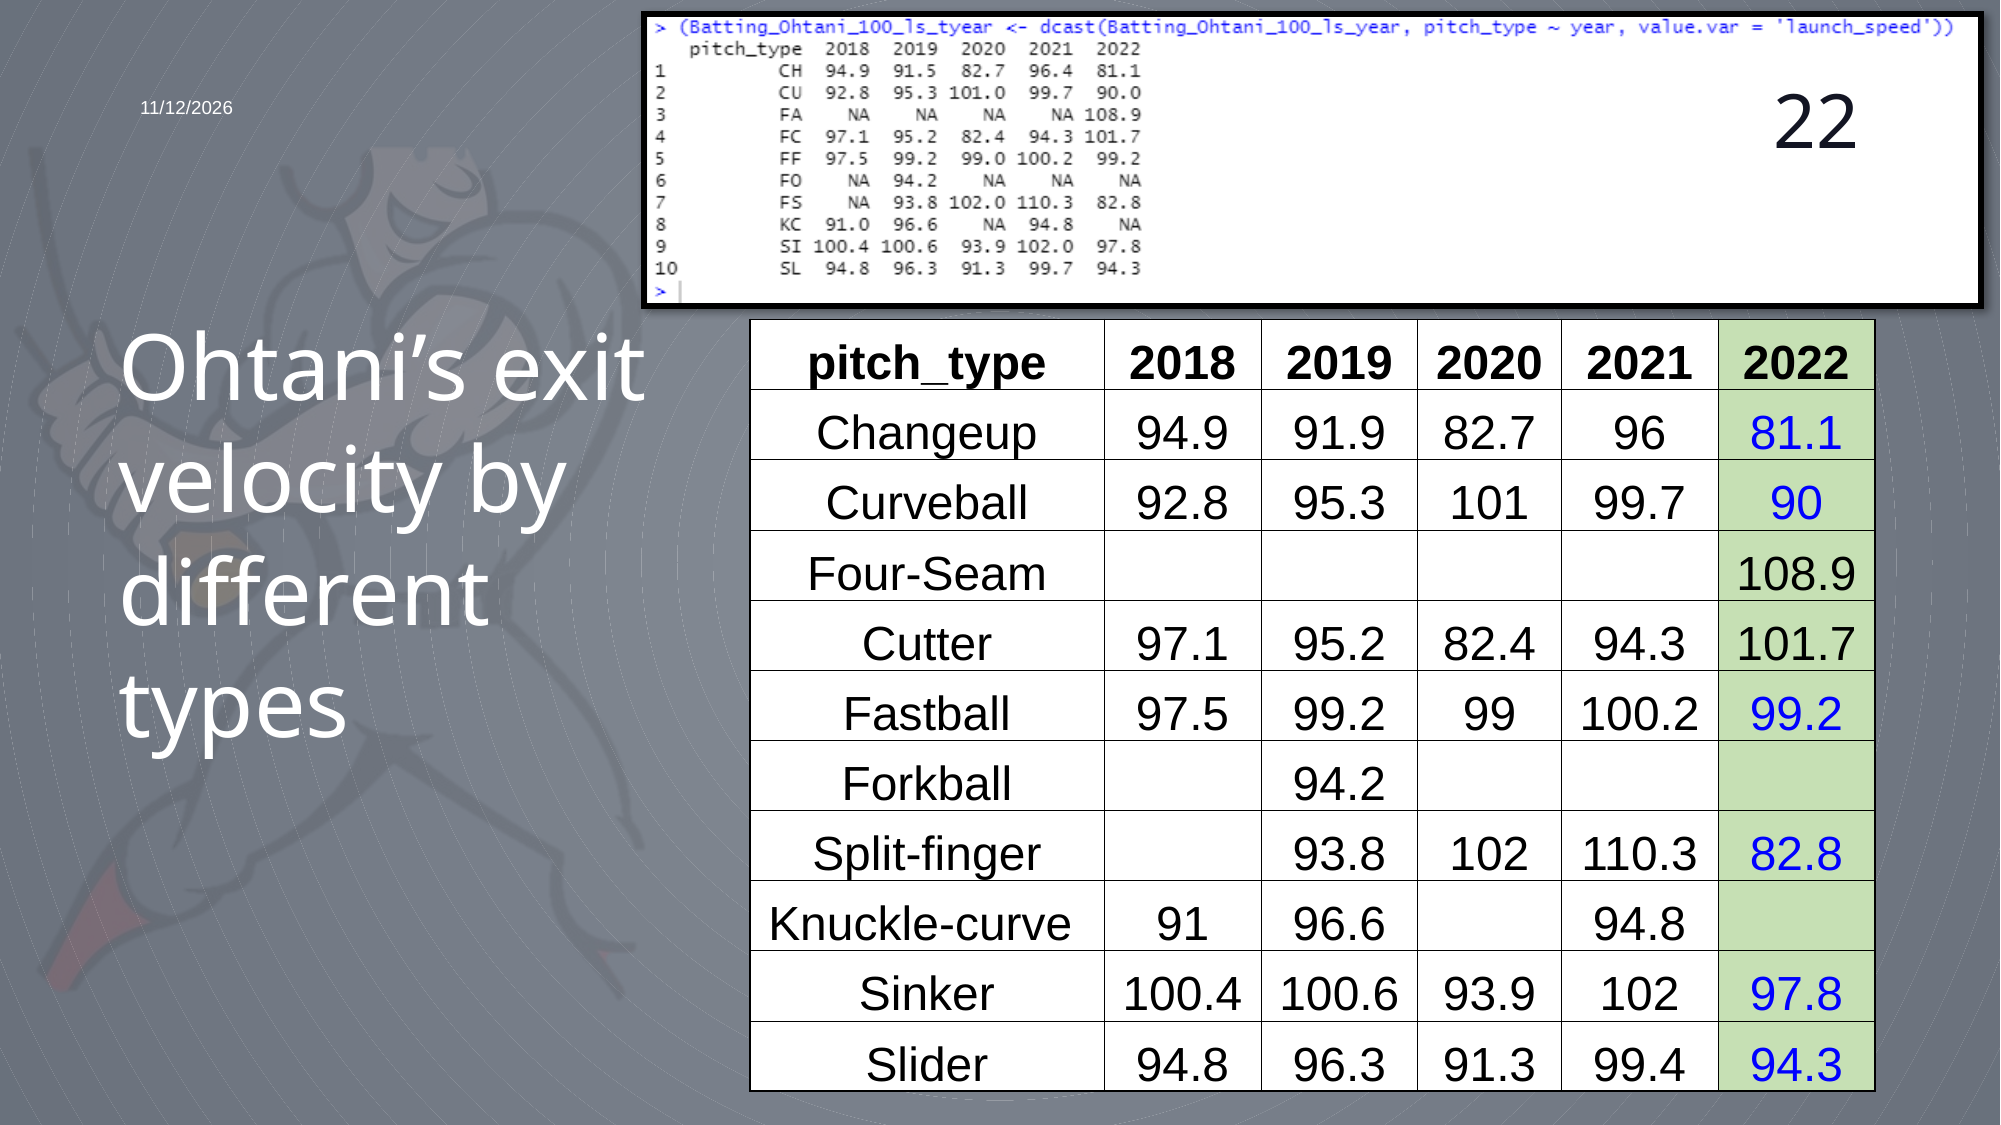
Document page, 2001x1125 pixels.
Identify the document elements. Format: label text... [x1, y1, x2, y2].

table_cell 92.8 [1105, 460, 1261, 530]
table_cell Sinker [751, 951, 1104, 1021]
table_cell [1105, 811, 1261, 880]
table_header 2021 [1562, 320, 1718, 389]
table_cell [1719, 881, 1874, 950]
table_cell 95.3 [1262, 460, 1417, 530]
table_cell Split-finger [751, 811, 1104, 880]
table_cell [1562, 741, 1718, 810]
table_cell 102 [1562, 951, 1718, 1021]
table_cell 94.8 [1562, 881, 1718, 950]
table_cell [1562, 531, 1718, 600]
table_cell 102 [1418, 811, 1561, 880]
table_cell 97.5 [1105, 671, 1261, 740]
table_cell [1418, 741, 1561, 810]
table_cell 100.6 [1262, 951, 1417, 1021]
table_header 2018 [1105, 320, 1261, 389]
table_cell 101 [1418, 460, 1561, 530]
table_cell 82.7 [1418, 390, 1561, 459]
table_cell Fastball [751, 671, 1104, 740]
table_cell 93.8 [1262, 811, 1417, 880]
table_cell Four-Seam [751, 531, 1104, 600]
table_cell 90 [1719, 460, 1874, 530]
table_cell [1262, 531, 1417, 600]
table_cell 81.1 [1719, 390, 1874, 459]
table_cell [1719, 741, 1874, 810]
table_cell 97.1 [1105, 601, 1261, 670]
table_cell Cutter [751, 601, 1104, 670]
table_cell 91.3 [1418, 1022, 1561, 1090]
table_cell [1418, 531, 1561, 600]
table_cell 95.2 [1262, 601, 1417, 670]
table_cell Forkball [751, 741, 1104, 810]
table_cell 99.4 [1562, 1022, 1718, 1090]
table_cell 100.2 [1562, 671, 1718, 740]
table_cell 96 [1562, 390, 1718, 459]
table_cell 99.7 [1562, 460, 1718, 530]
table_cell 94.2 [1262, 741, 1417, 810]
table_cell Changeup [751, 390, 1104, 459]
table_cell [1105, 531, 1261, 600]
table_cell 101.7 [1719, 601, 1874, 670]
table_cell [1105, 741, 1261, 810]
table_cell 82.8 [1719, 811, 1874, 880]
table_cell 91 [1105, 881, 1261, 950]
table_cell 99 [1418, 671, 1561, 740]
table_header 2019 [1262, 320, 1417, 389]
table_cell 94.3 [1719, 1022, 1874, 1090]
picture [0, 16, 1979, 1125]
table_cell 94.8 [1105, 1022, 1261, 1090]
table_cell 96.6 [1262, 881, 1417, 950]
table_cell 82.4 [1418, 601, 1561, 670]
table_cell Curveball [751, 460, 1104, 530]
table_cell 93.9 [1418, 951, 1561, 1021]
table_cell 94.3 [1562, 601, 1718, 670]
table_cell [1418, 881, 1561, 950]
table_cell Slider [751, 1022, 1104, 1090]
table_cell Knuckle-curve [751, 881, 1104, 950]
table_cell 96.3 [1262, 1022, 1417, 1090]
table_cell 97.8 [1719, 951, 1874, 1021]
table_cell 94.9 [1105, 390, 1261, 459]
table_header 2022 [1719, 320, 1874, 389]
table_cell 99.2 [1719, 671, 1874, 740]
table_cell 100.4 [1105, 951, 1261, 1021]
table_cell 110.3 [1562, 811, 1718, 880]
table_header pitch_type [751, 320, 1104, 389]
table_cell 91.9 [1262, 390, 1417, 459]
table_cell 99.2 [1262, 671, 1417, 740]
table_cell 108.9 [1719, 531, 1874, 600]
table_header 2020 [1418, 320, 1561, 389]
